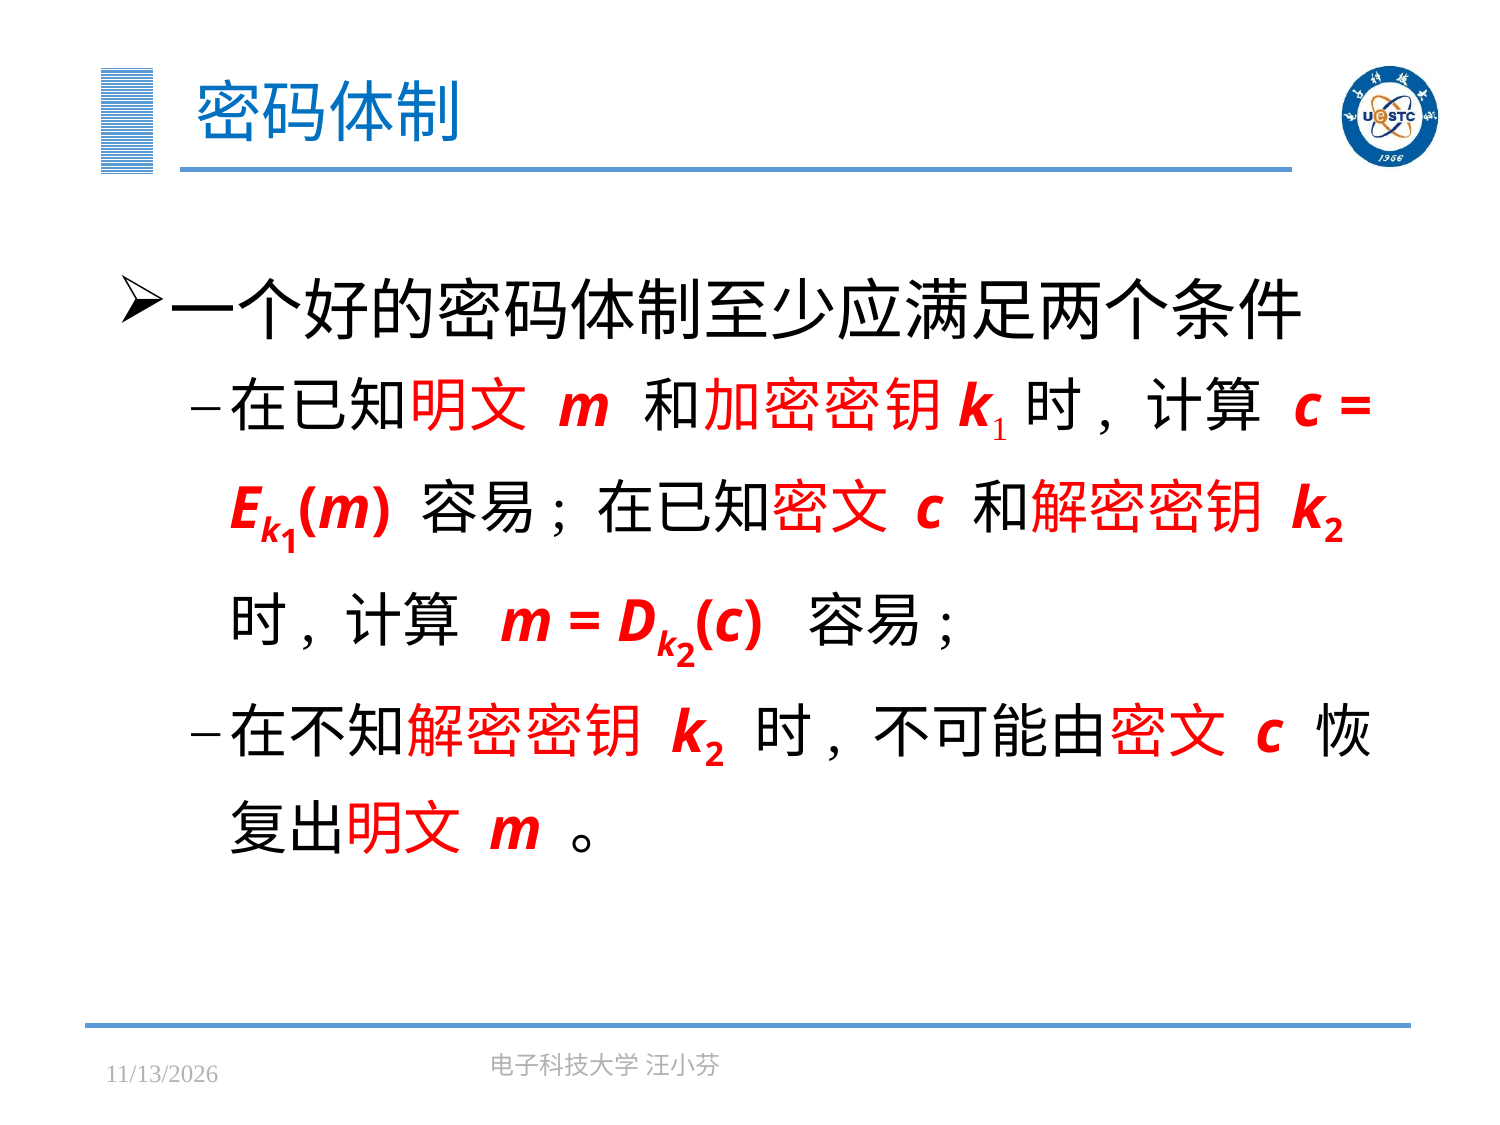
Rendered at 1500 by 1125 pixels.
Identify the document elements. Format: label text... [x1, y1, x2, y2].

picture [1339, 63, 1440, 171]
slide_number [90, 1042, 429, 1103]
footer 电子科技大学 汪小芬 [474, 1042, 1019, 1103]
list 一个好的密码体制至少应满足两个条件 在已知明文 m 和加密密钥k1时, 计算 c = Ek1(m) 容易; 在已知密文 c 和解密密钥 k2 时, 计算 m = Dk2(c) 容易; 在不知解密密钥 k2 时, 不可能由密文 c 恢复出明文 m 。 [101, 240, 1388, 992]
title 密码体制 [180, 59, 1293, 170]
